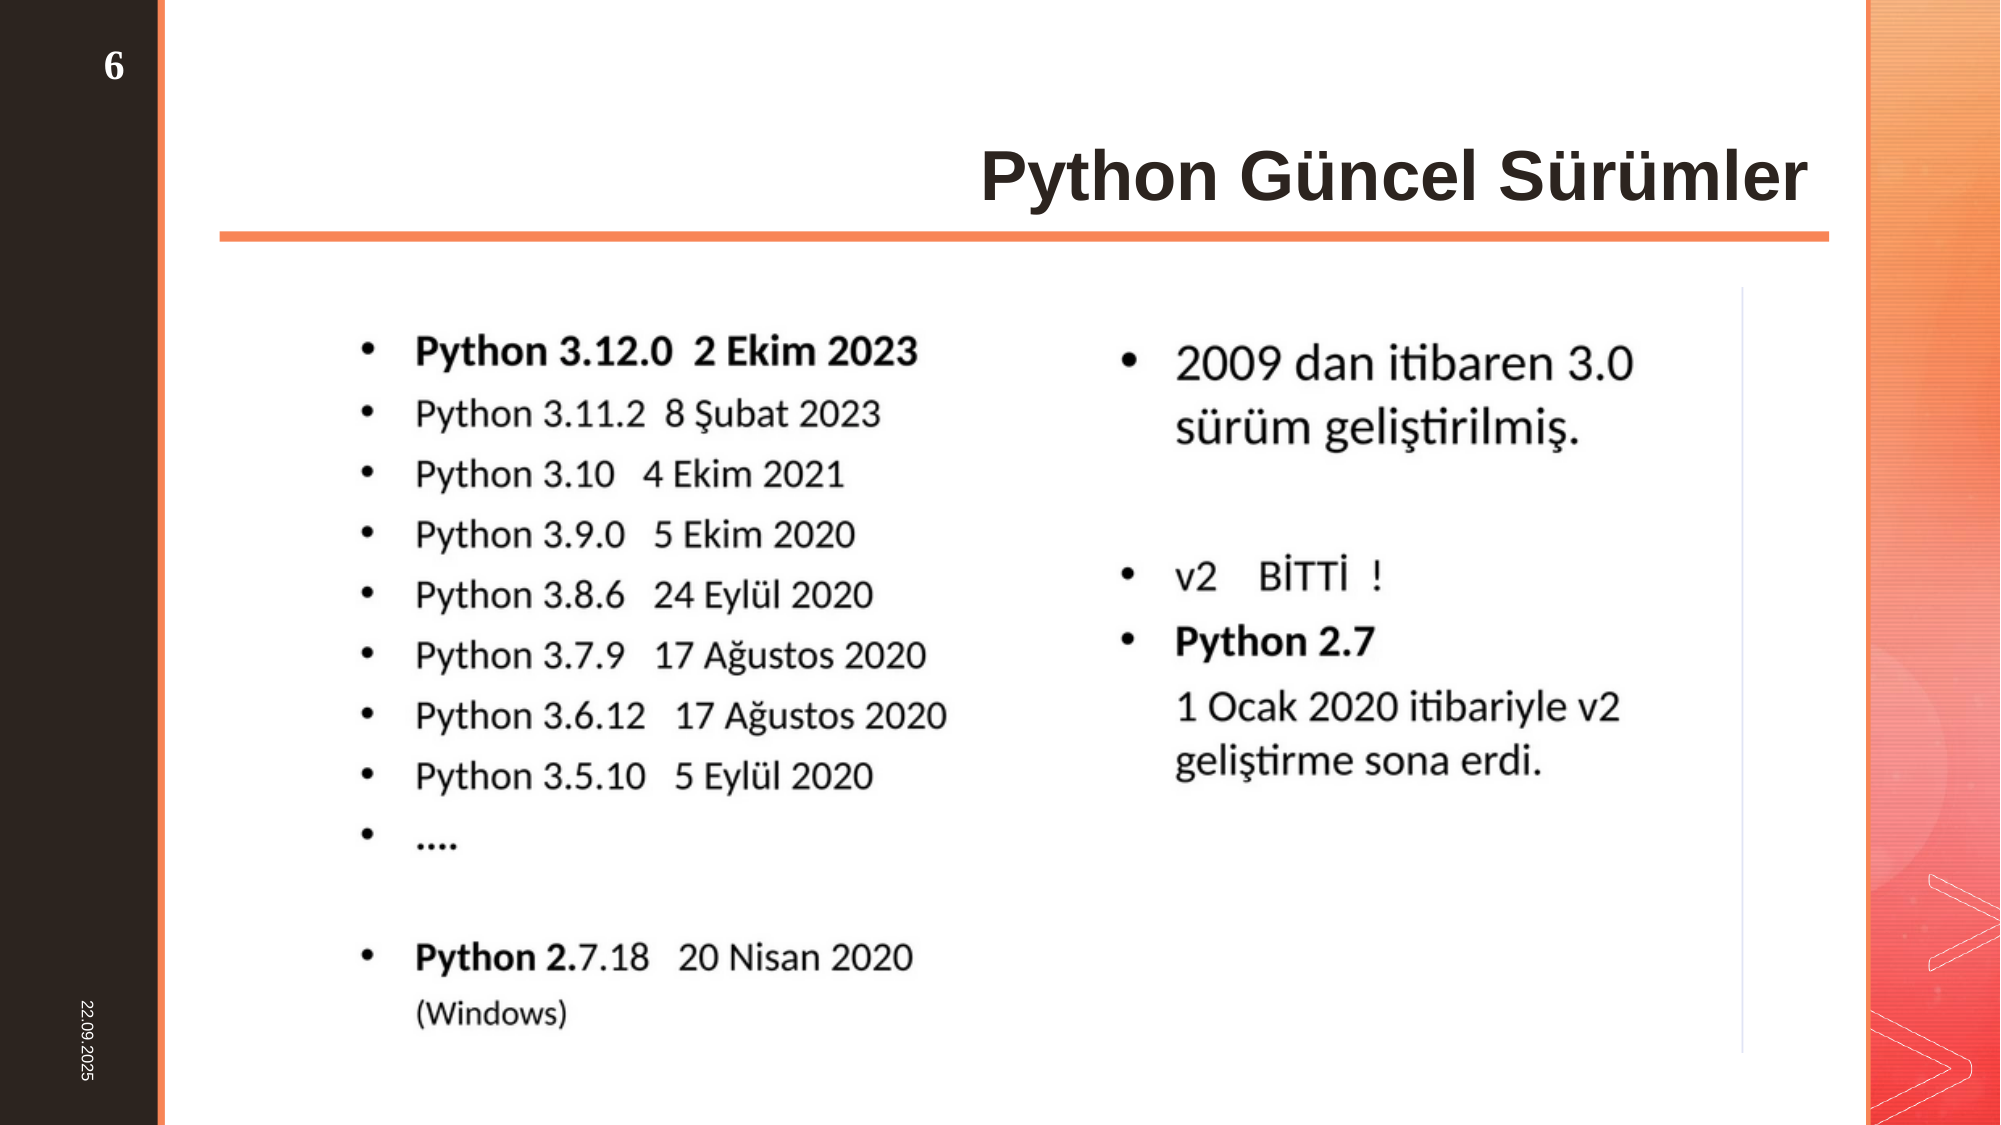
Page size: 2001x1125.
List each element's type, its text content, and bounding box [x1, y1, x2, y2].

picture [1871, 0, 2000, 1125]
title Python Güncel Sürümler [638, 127, 1811, 318]
text_box [219, 231, 638, 242]
picture [298, 287, 1751, 1054]
text_box [1811, 231, 1830, 242]
text_box 22.09.2025 [75, 997, 99, 1086]
slide_number 6 [30, 37, 125, 88]
